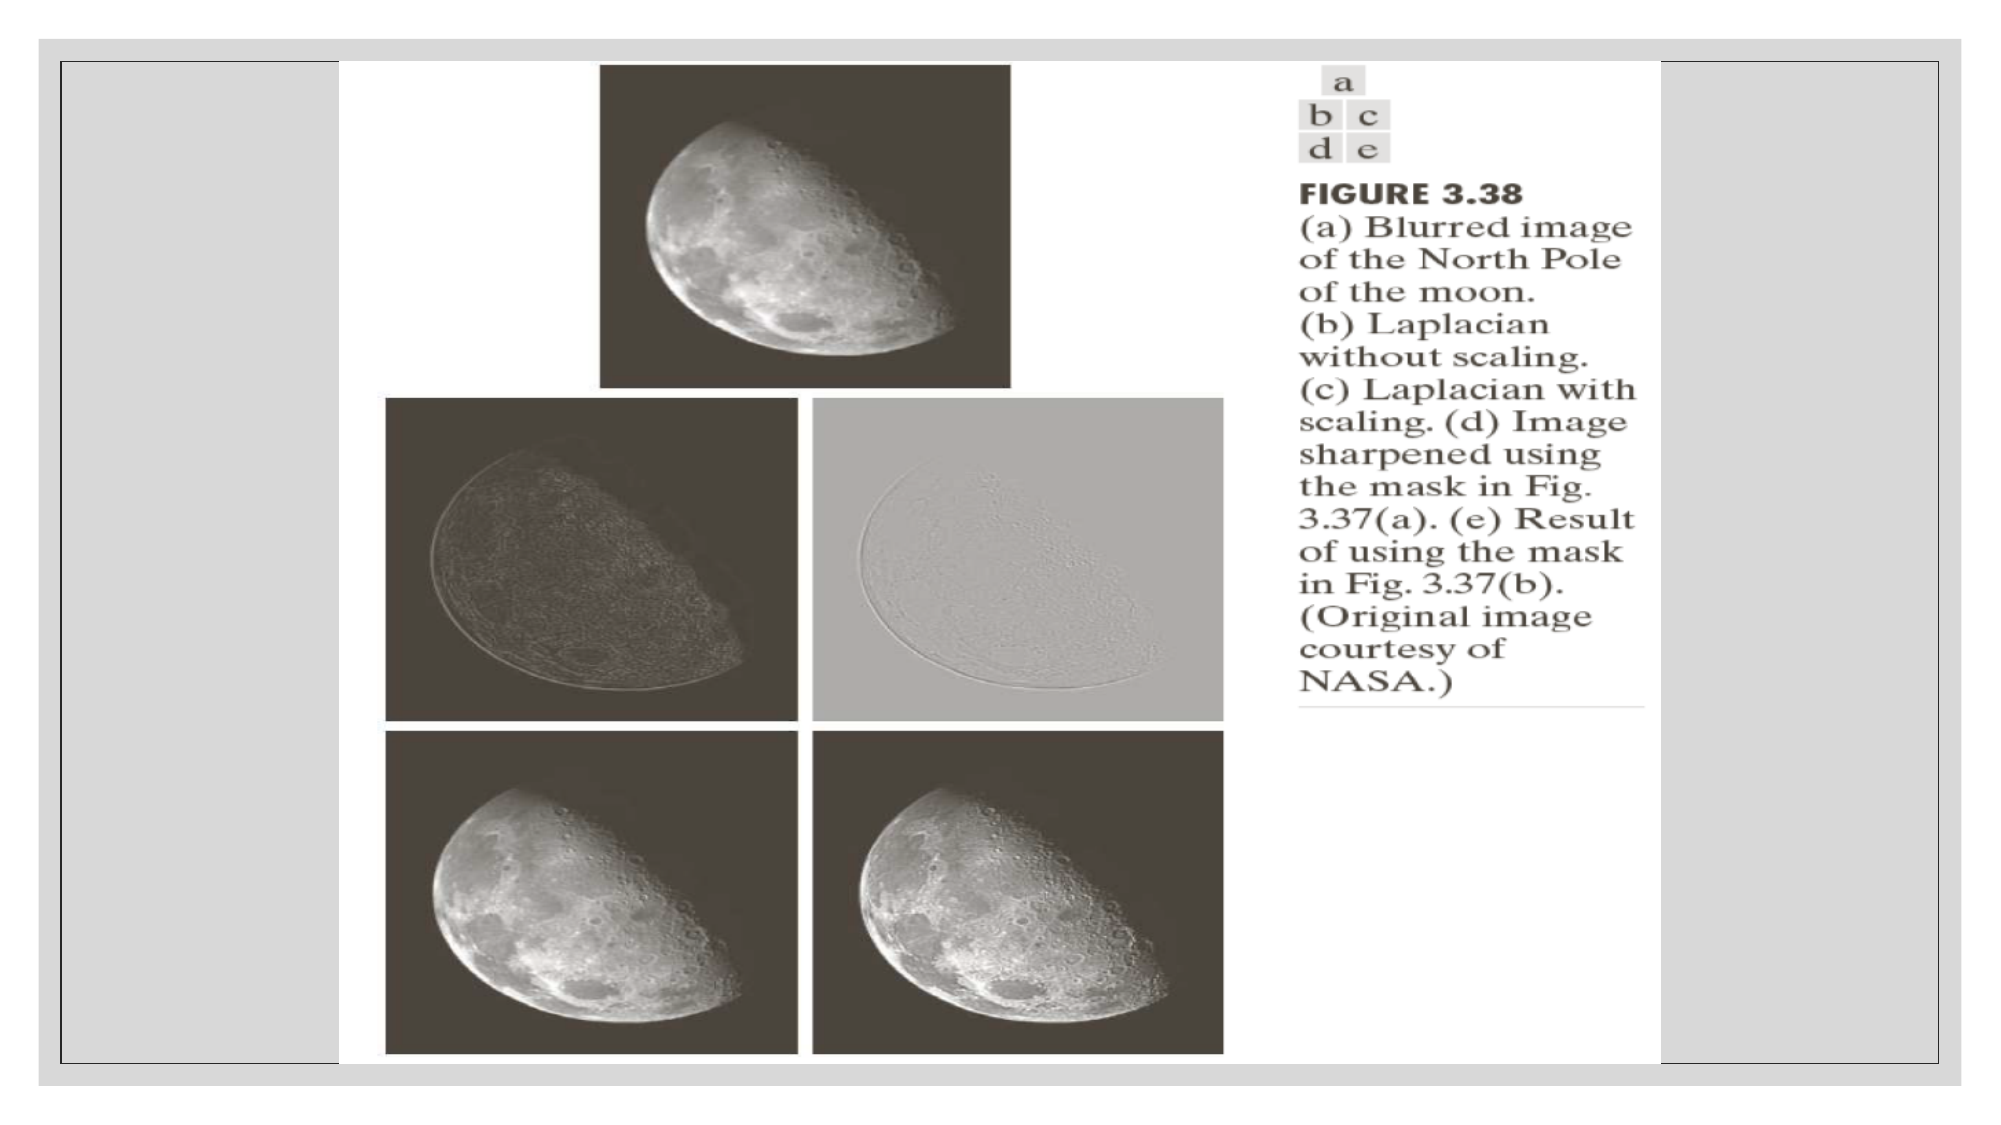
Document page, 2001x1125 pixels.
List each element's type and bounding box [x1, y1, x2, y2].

picture [339, 61, 1661, 1064]
